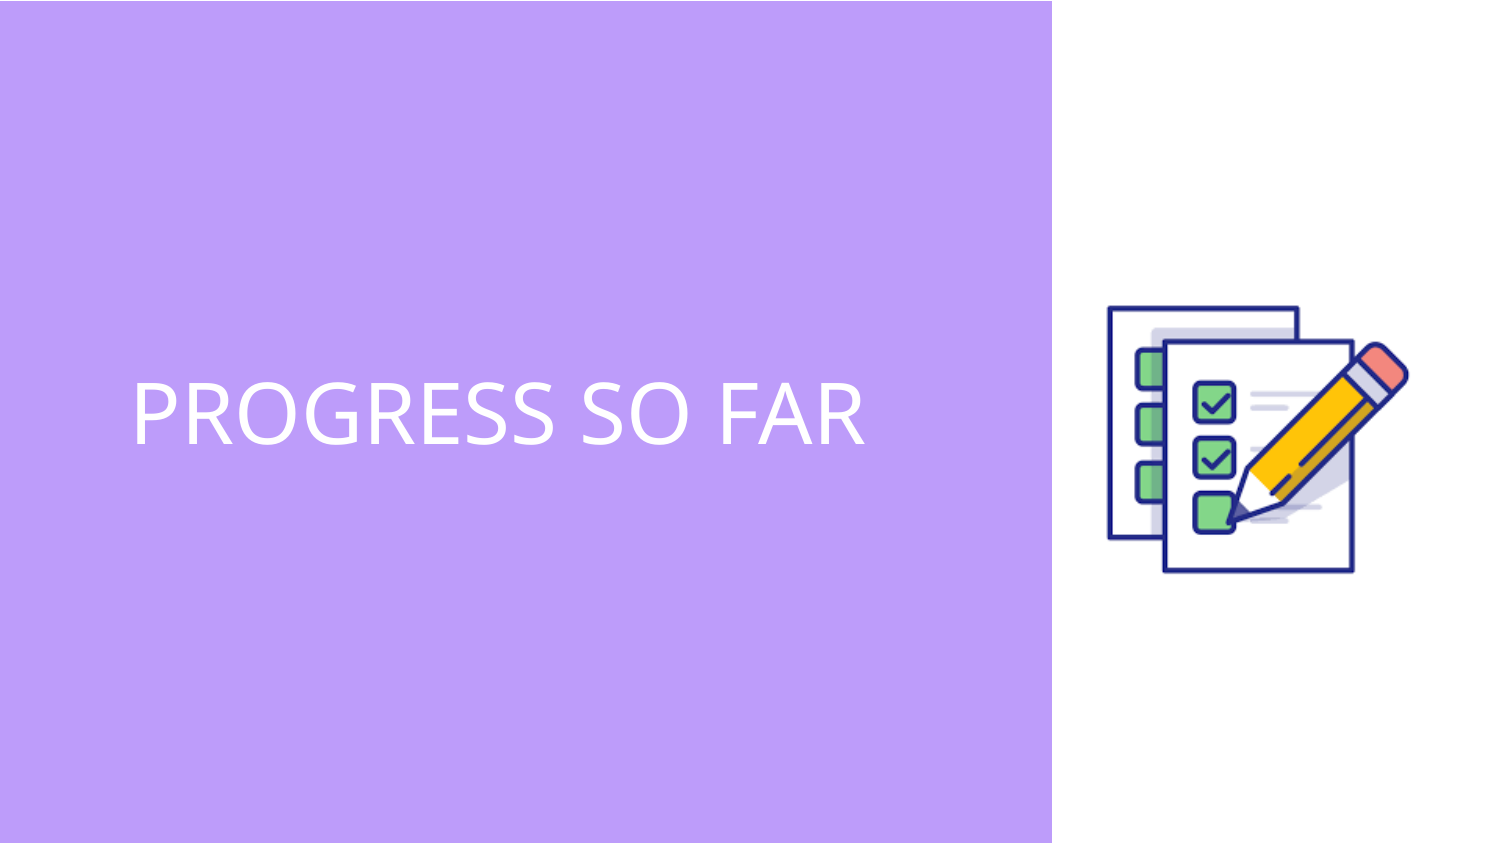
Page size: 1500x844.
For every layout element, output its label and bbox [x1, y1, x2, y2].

picture [1079, 262, 1432, 615]
picture [0, 0, 1052, 843]
